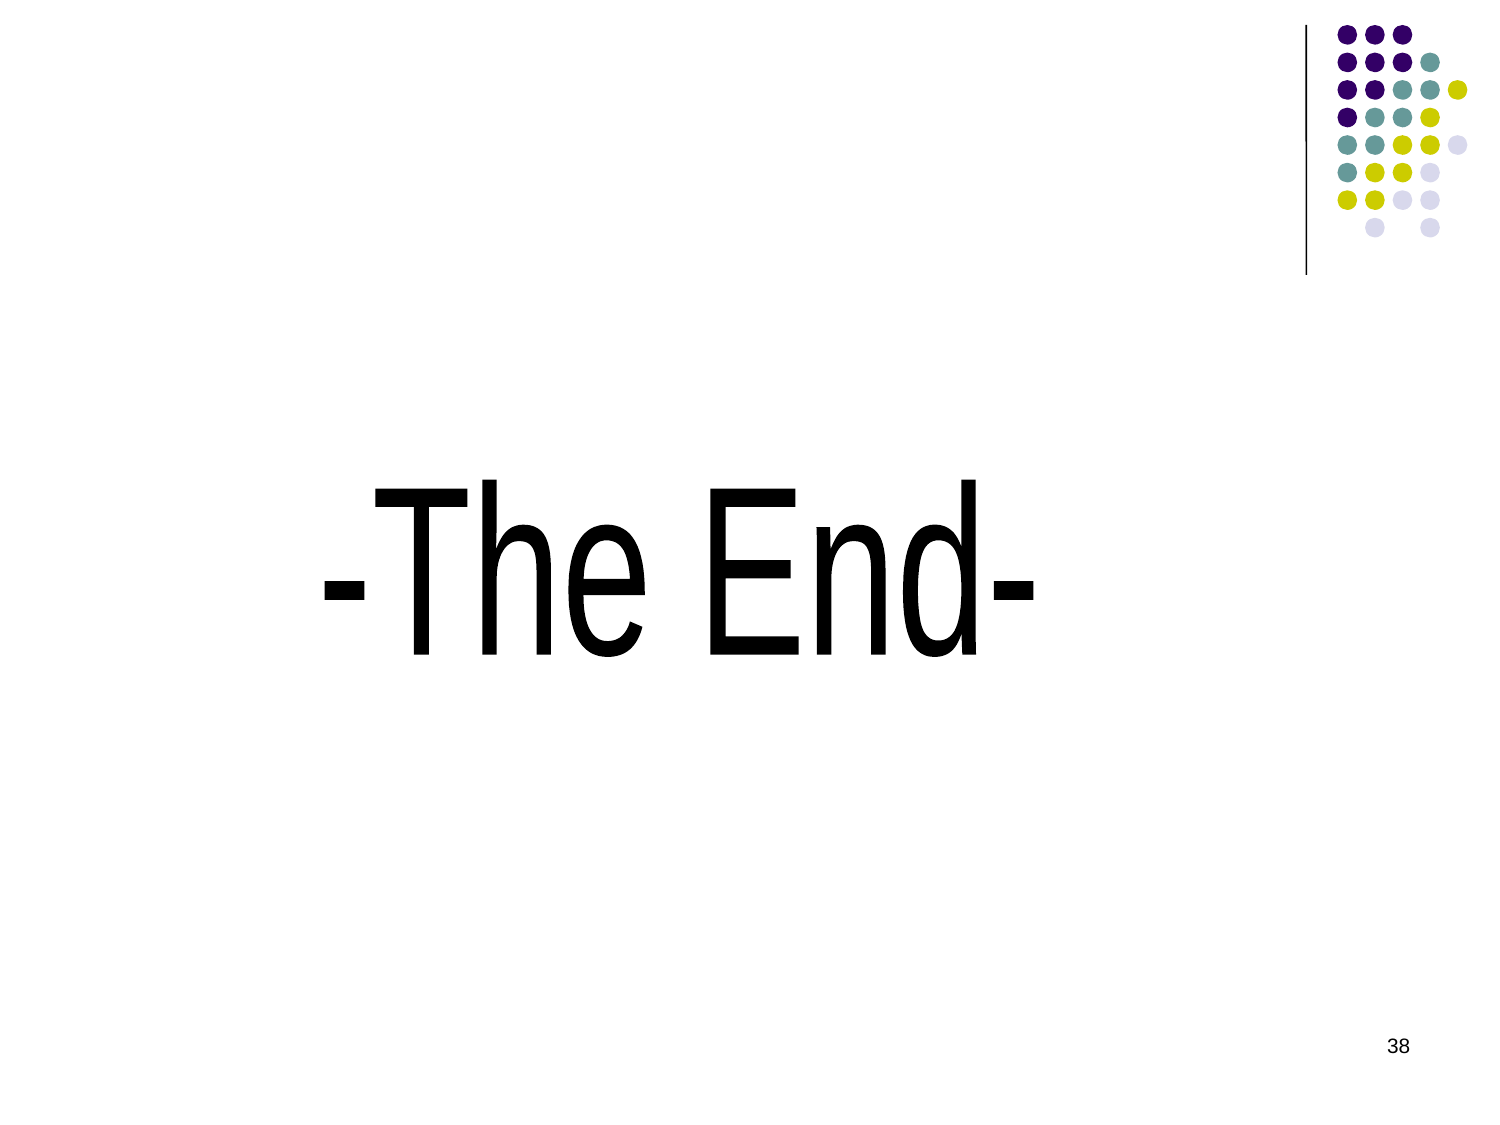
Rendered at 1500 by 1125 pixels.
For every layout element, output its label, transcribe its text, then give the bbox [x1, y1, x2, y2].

slide_number 38 [1074, 1025, 1425, 1100]
